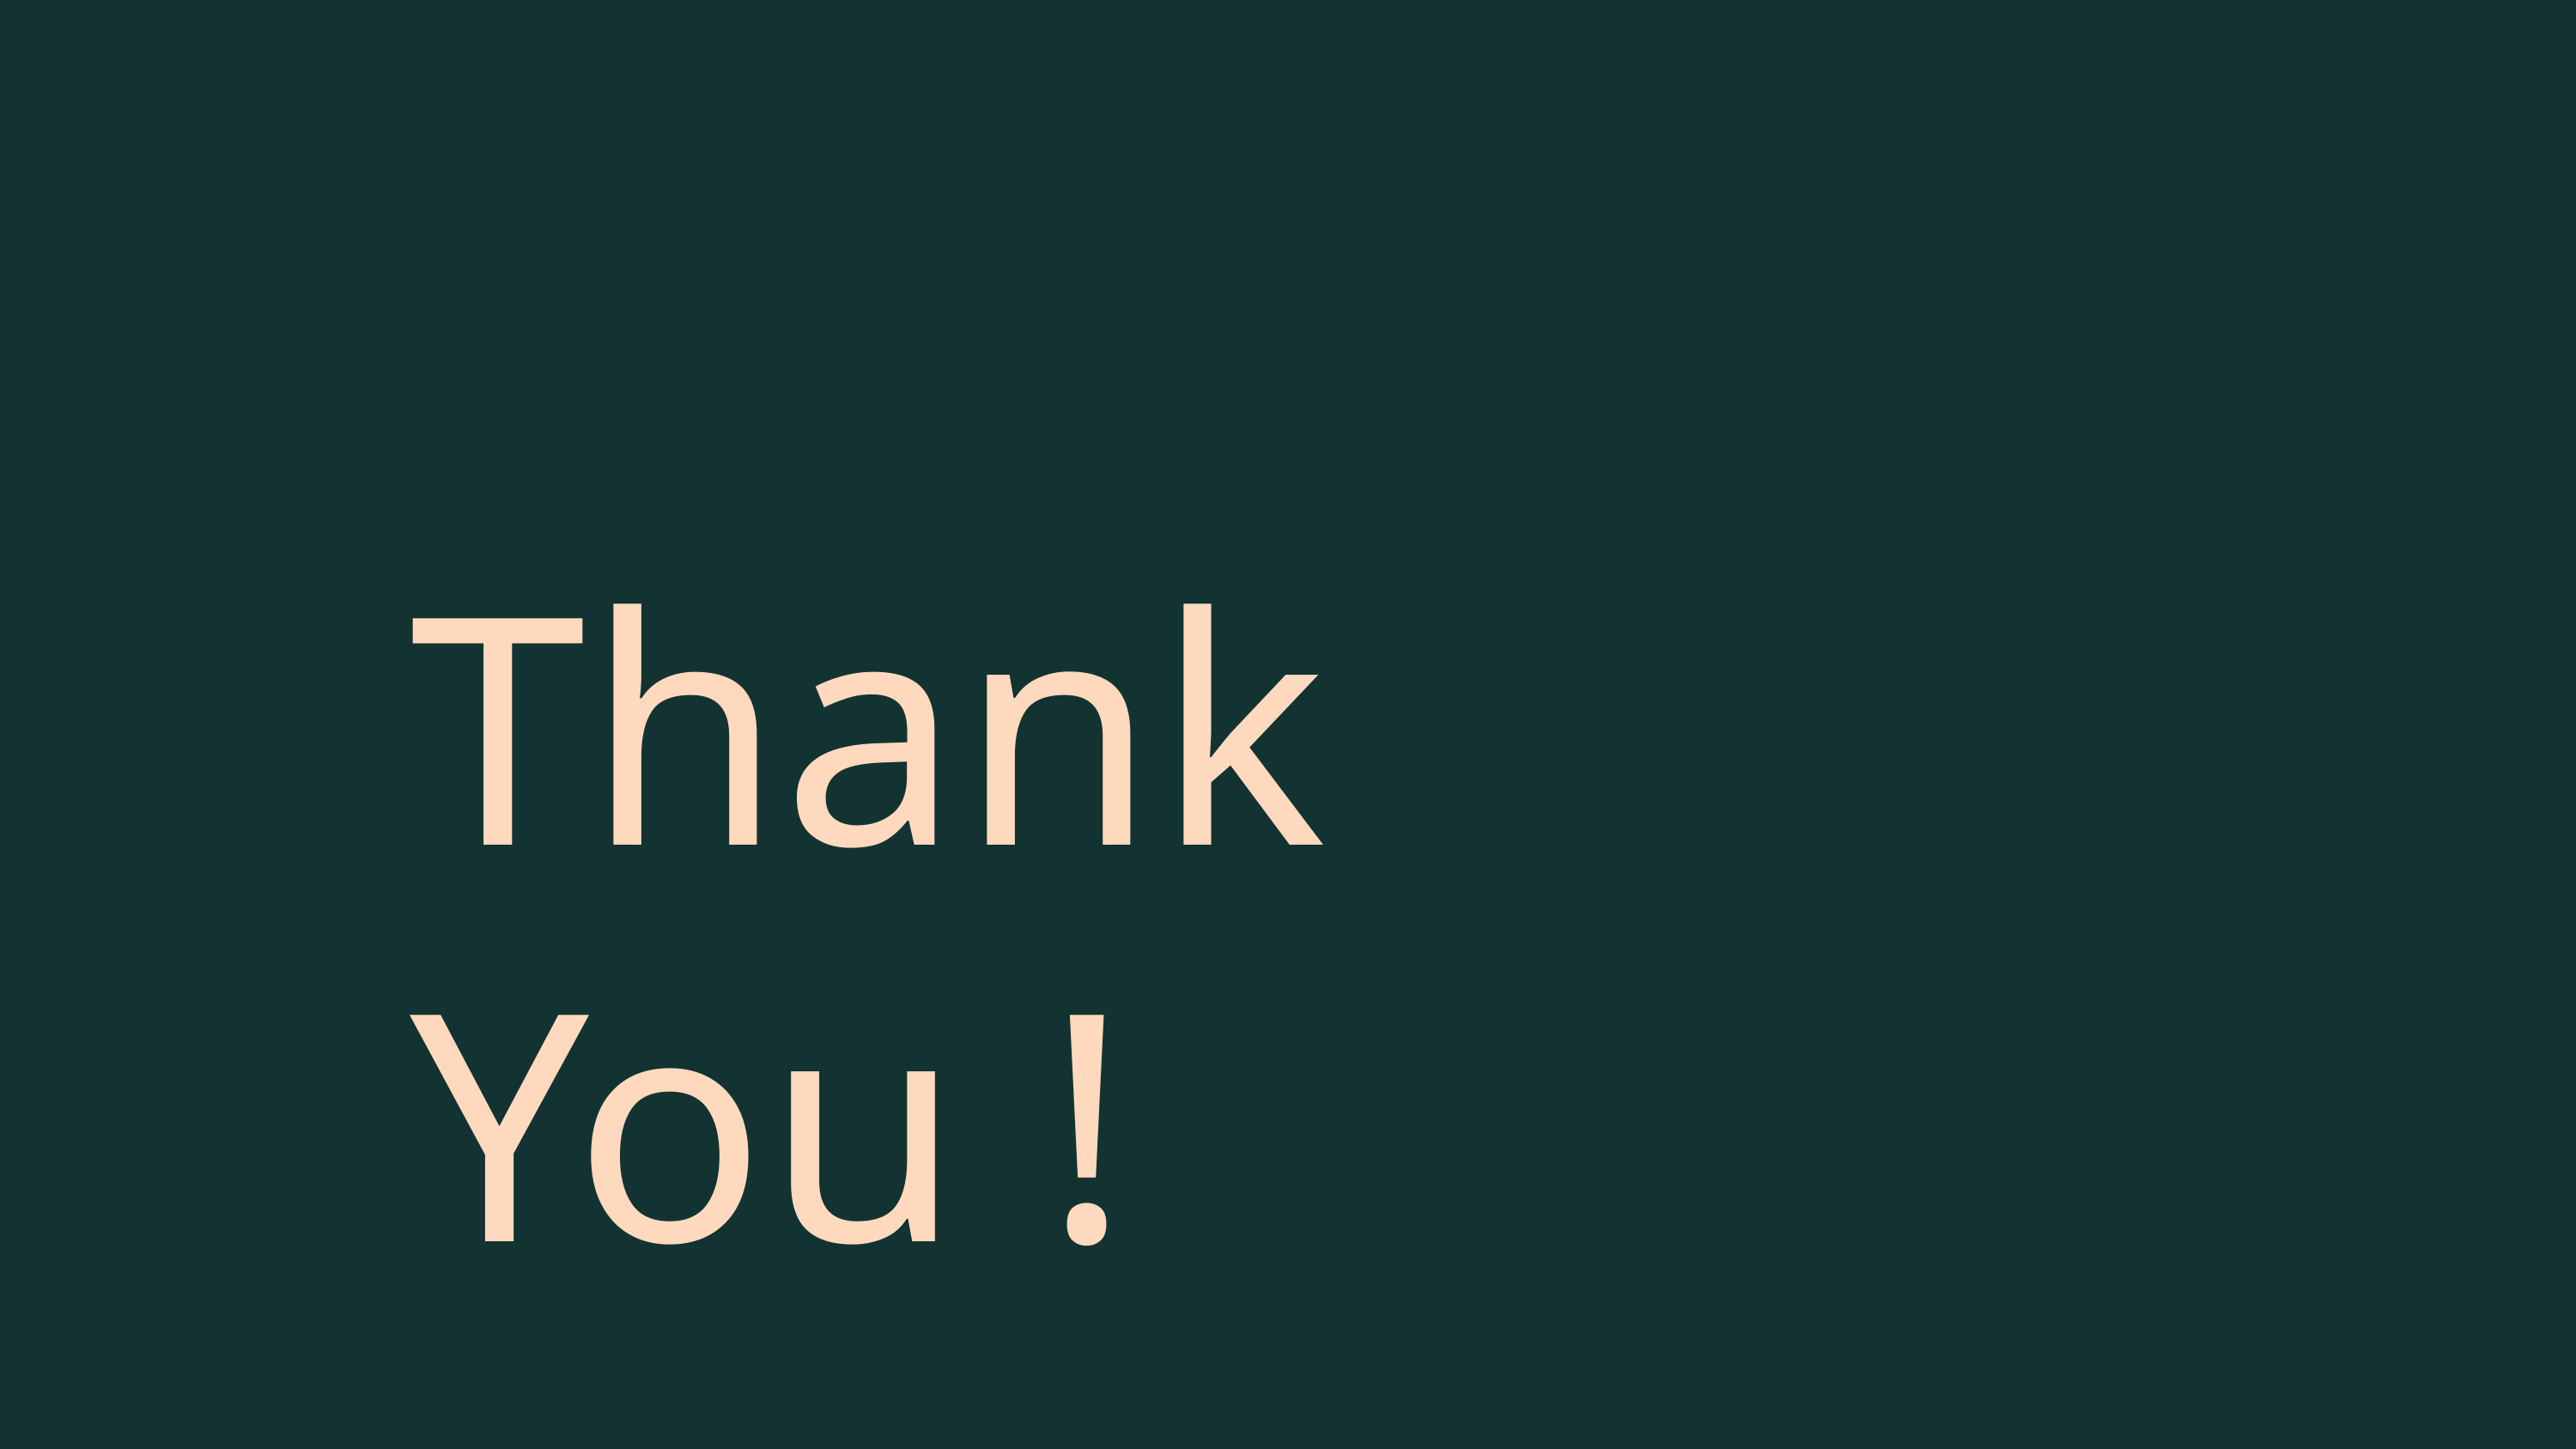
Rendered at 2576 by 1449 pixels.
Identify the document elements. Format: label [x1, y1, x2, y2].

text_box [410, 520, 2107, 914]
text_box [0, 0, 2576, 1449]
